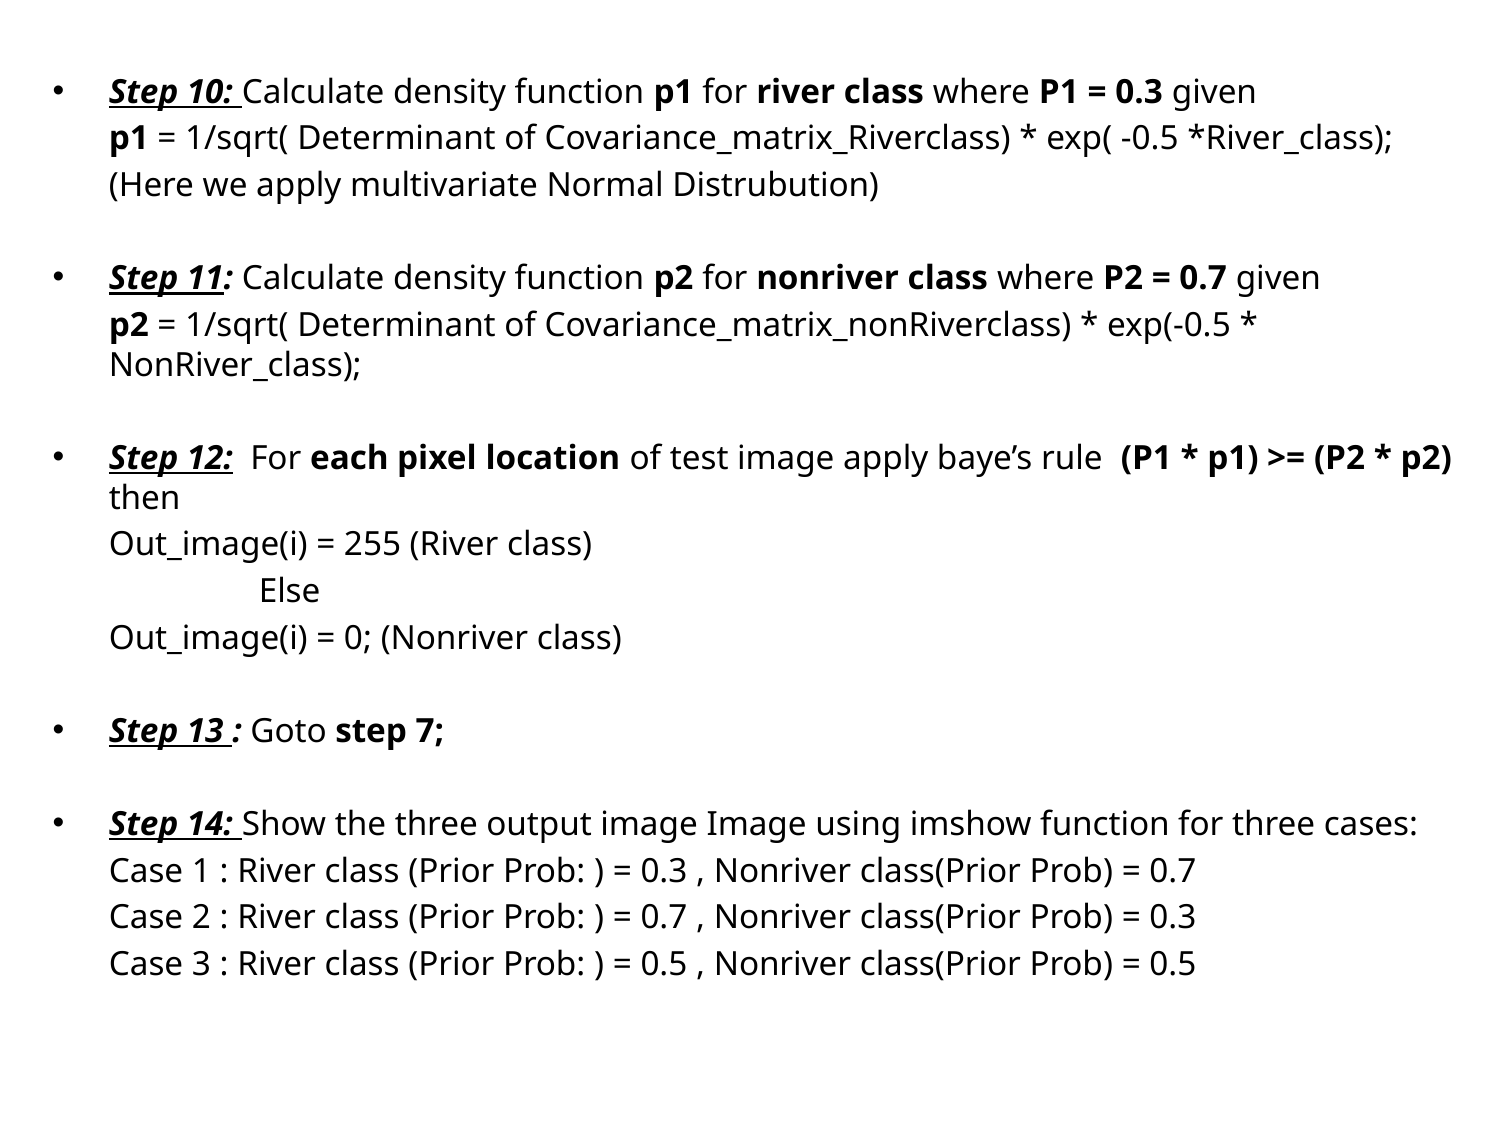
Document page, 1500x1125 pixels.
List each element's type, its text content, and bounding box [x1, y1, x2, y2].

list Step 10: Calculate density function p1 for river class where P1 = 0.3 given p1 = 1/sqrt( Determinant of Covariance_matrix_Riverclass) * exp( -0.5 *River_class); (Here we apply multivariate Normal Distrubution) Step 11: Calculate density function p2 for nonriver class where P2 = 0.7 given p2 = 1/sqrt( Determinant of Covariance_matrix_nonRiverclass) * exp(-0.5 * NonRiver_class); Step 12: For each pixel location of test image apply baye’s rule (P1 * p1) >= (P2 * p2) then Out_image(i) = 255 (River class) Else Out_image(i) = 0; (Nonriver class) Step 13 : Goto step 7; Step 14: Show the three output image Image using imshow function for three cases: Case 1 : River class (Prior Prob: ) = 0.3 , Nonriver class(Prior Prob) = 0.7 Case 2 : River class (Prior Prob: ) = 0.7 , Nonriver class(Prior Prob) = 0.3 Case 3 : River class (Prior Prob: ) = 0.5 , Nonriver class(Prior Prob) = 0.5 [37, 62, 1500, 879]
